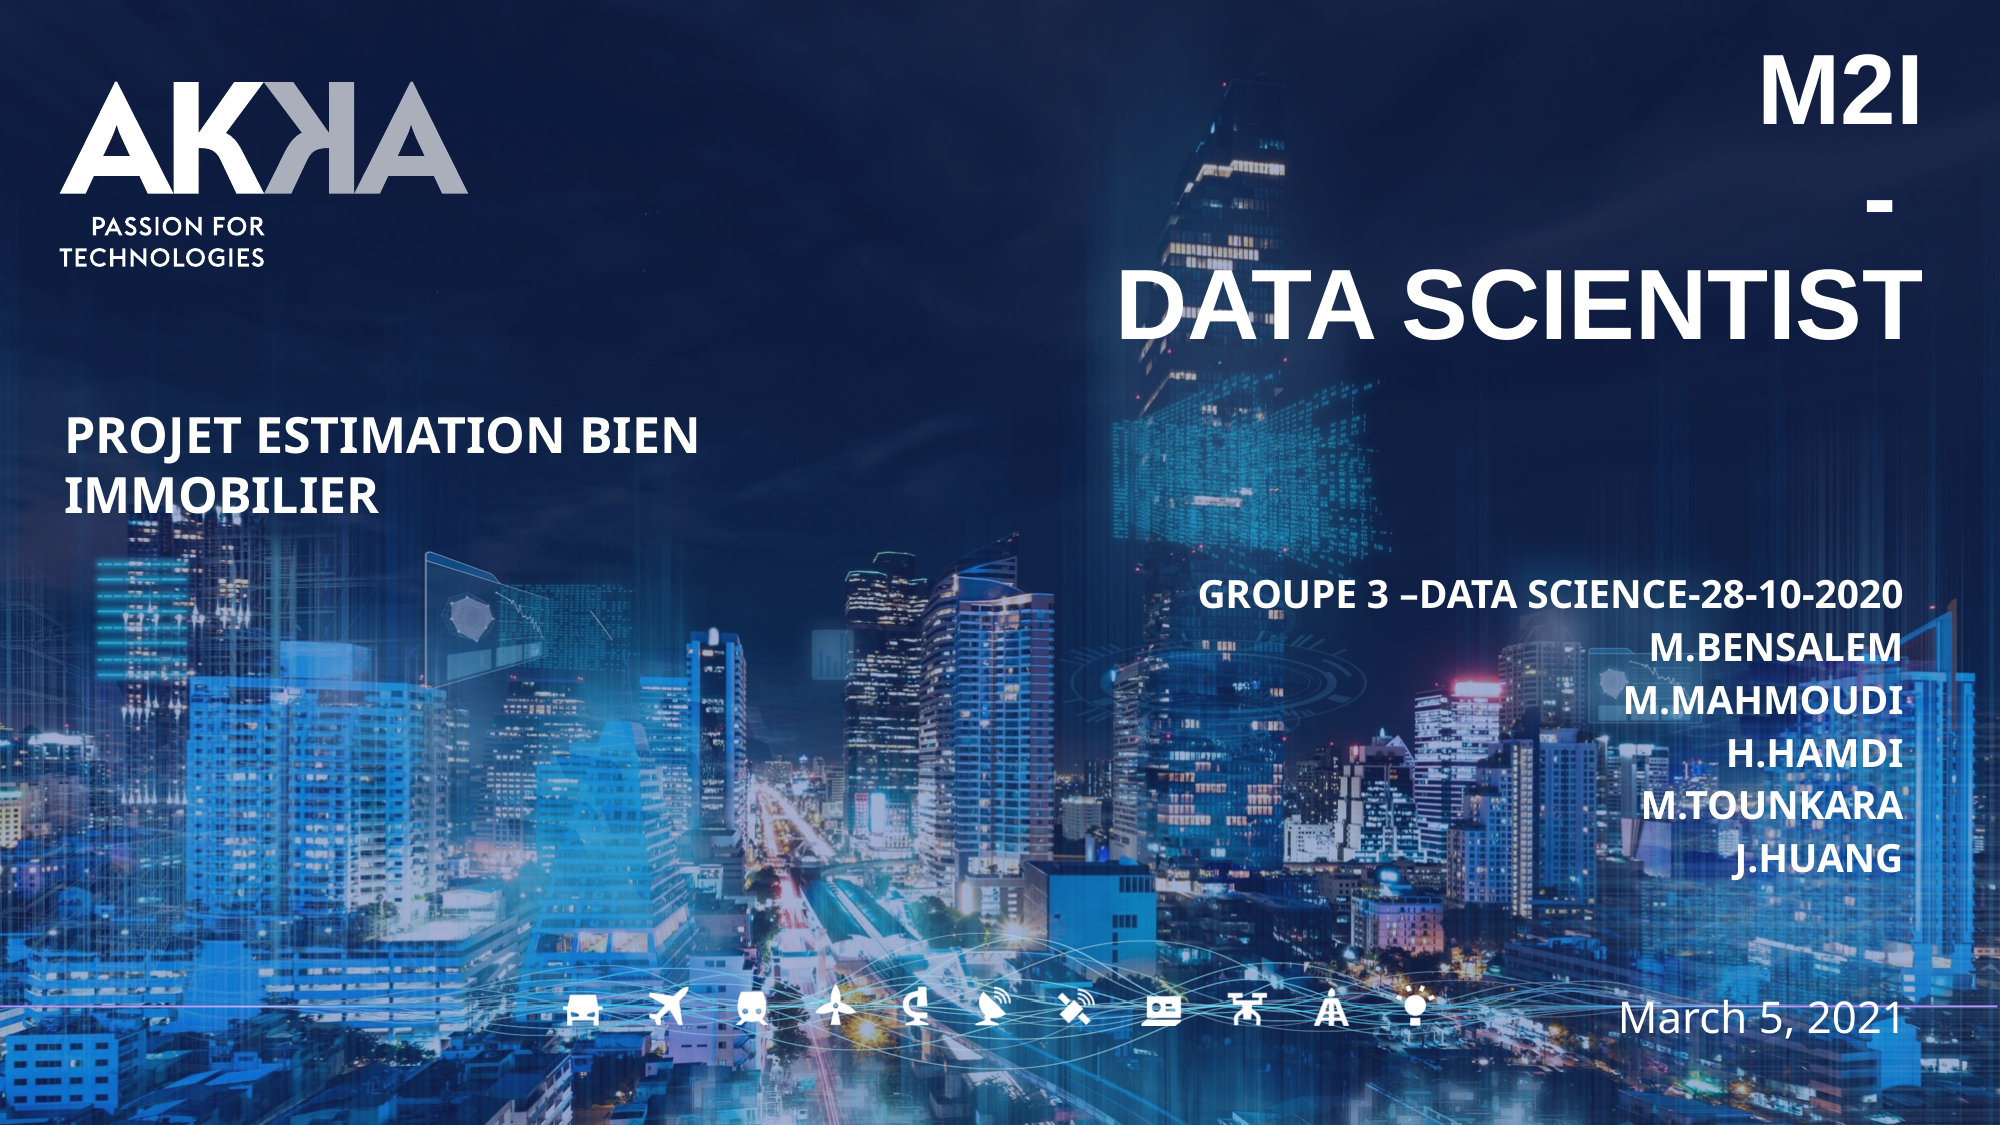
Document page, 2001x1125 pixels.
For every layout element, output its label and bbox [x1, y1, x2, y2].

text_box [59, 81, 469, 268]
picture [0, 0, 2000, 1125]
